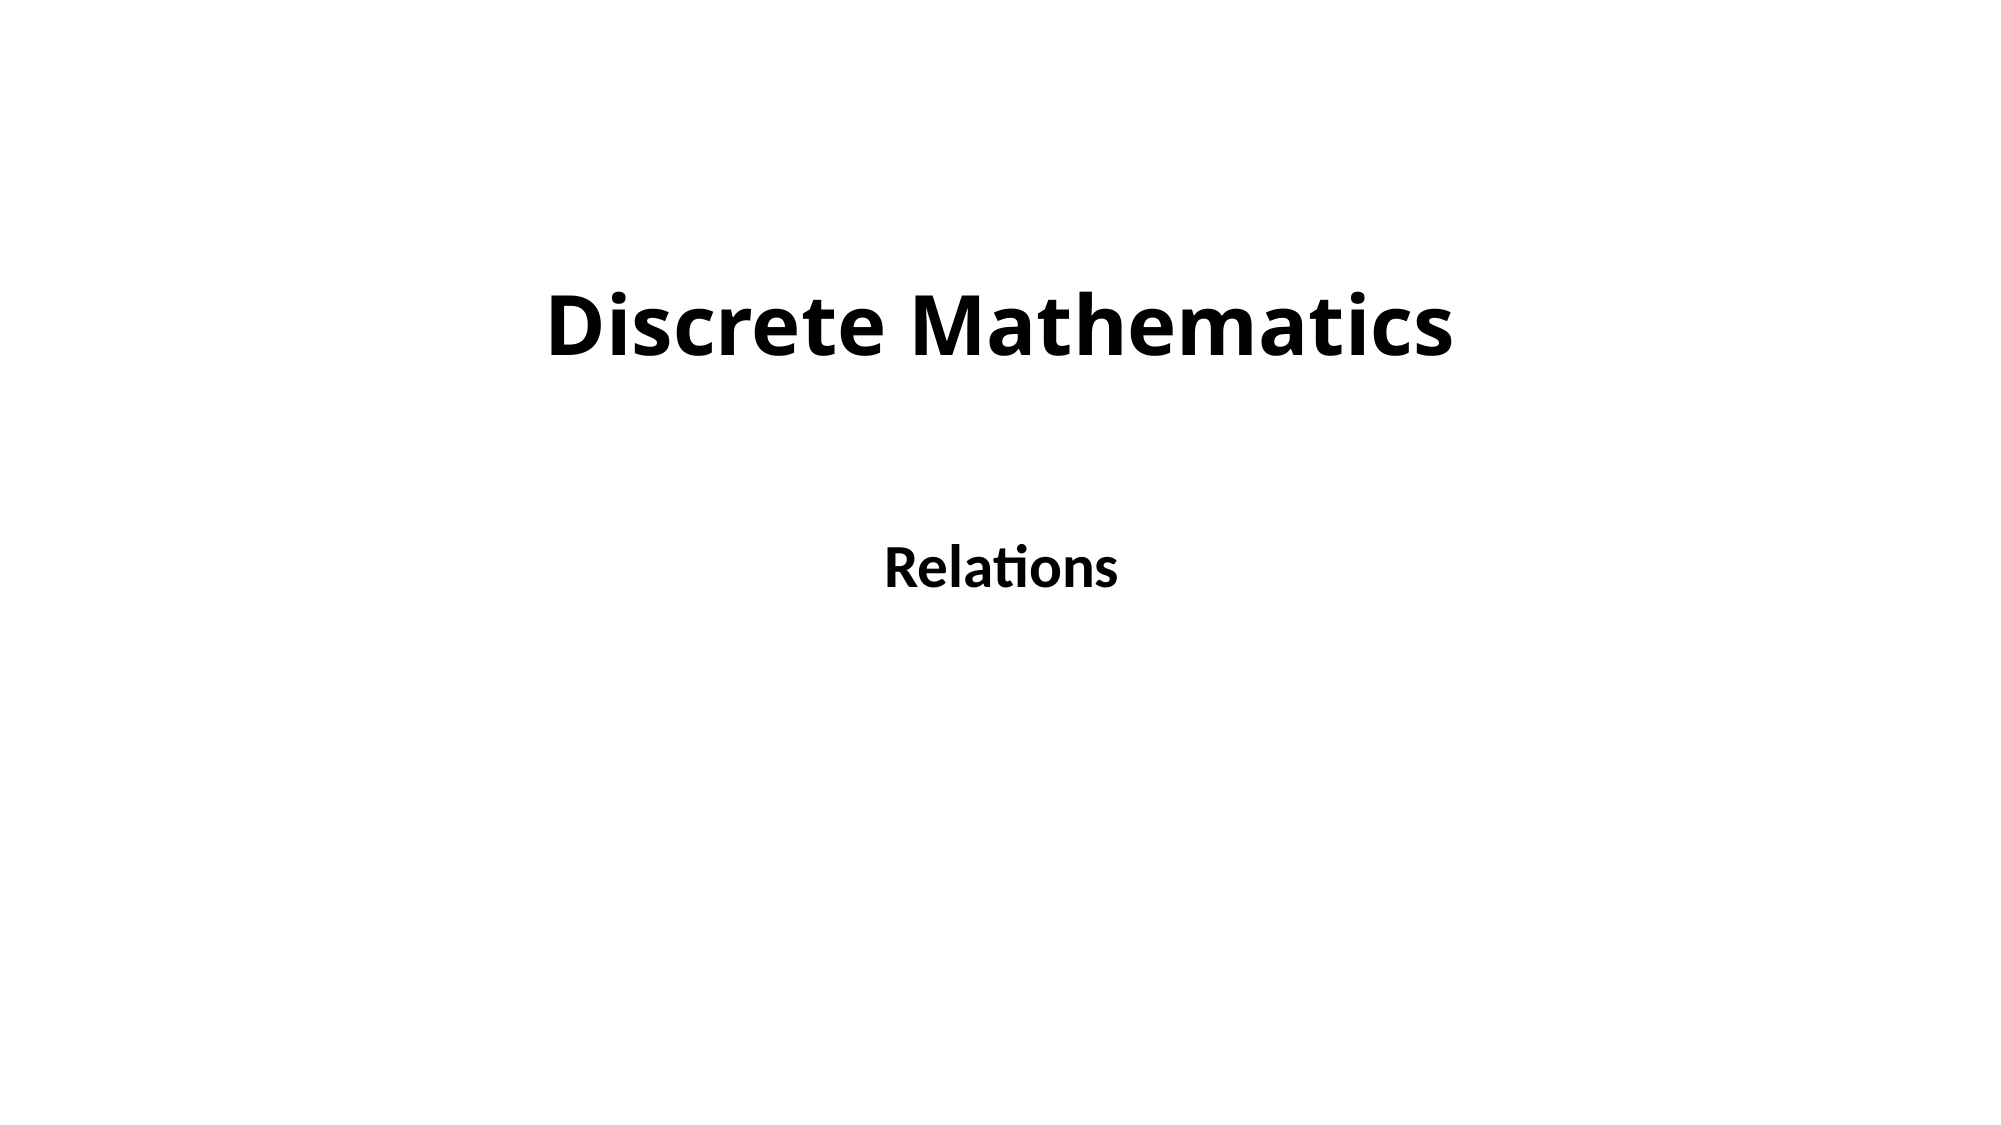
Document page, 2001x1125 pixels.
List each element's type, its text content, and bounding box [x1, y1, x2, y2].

title Discrete Mathematics [362, 184, 1638, 483]
subtitle Relations [477, 527, 1528, 609]
